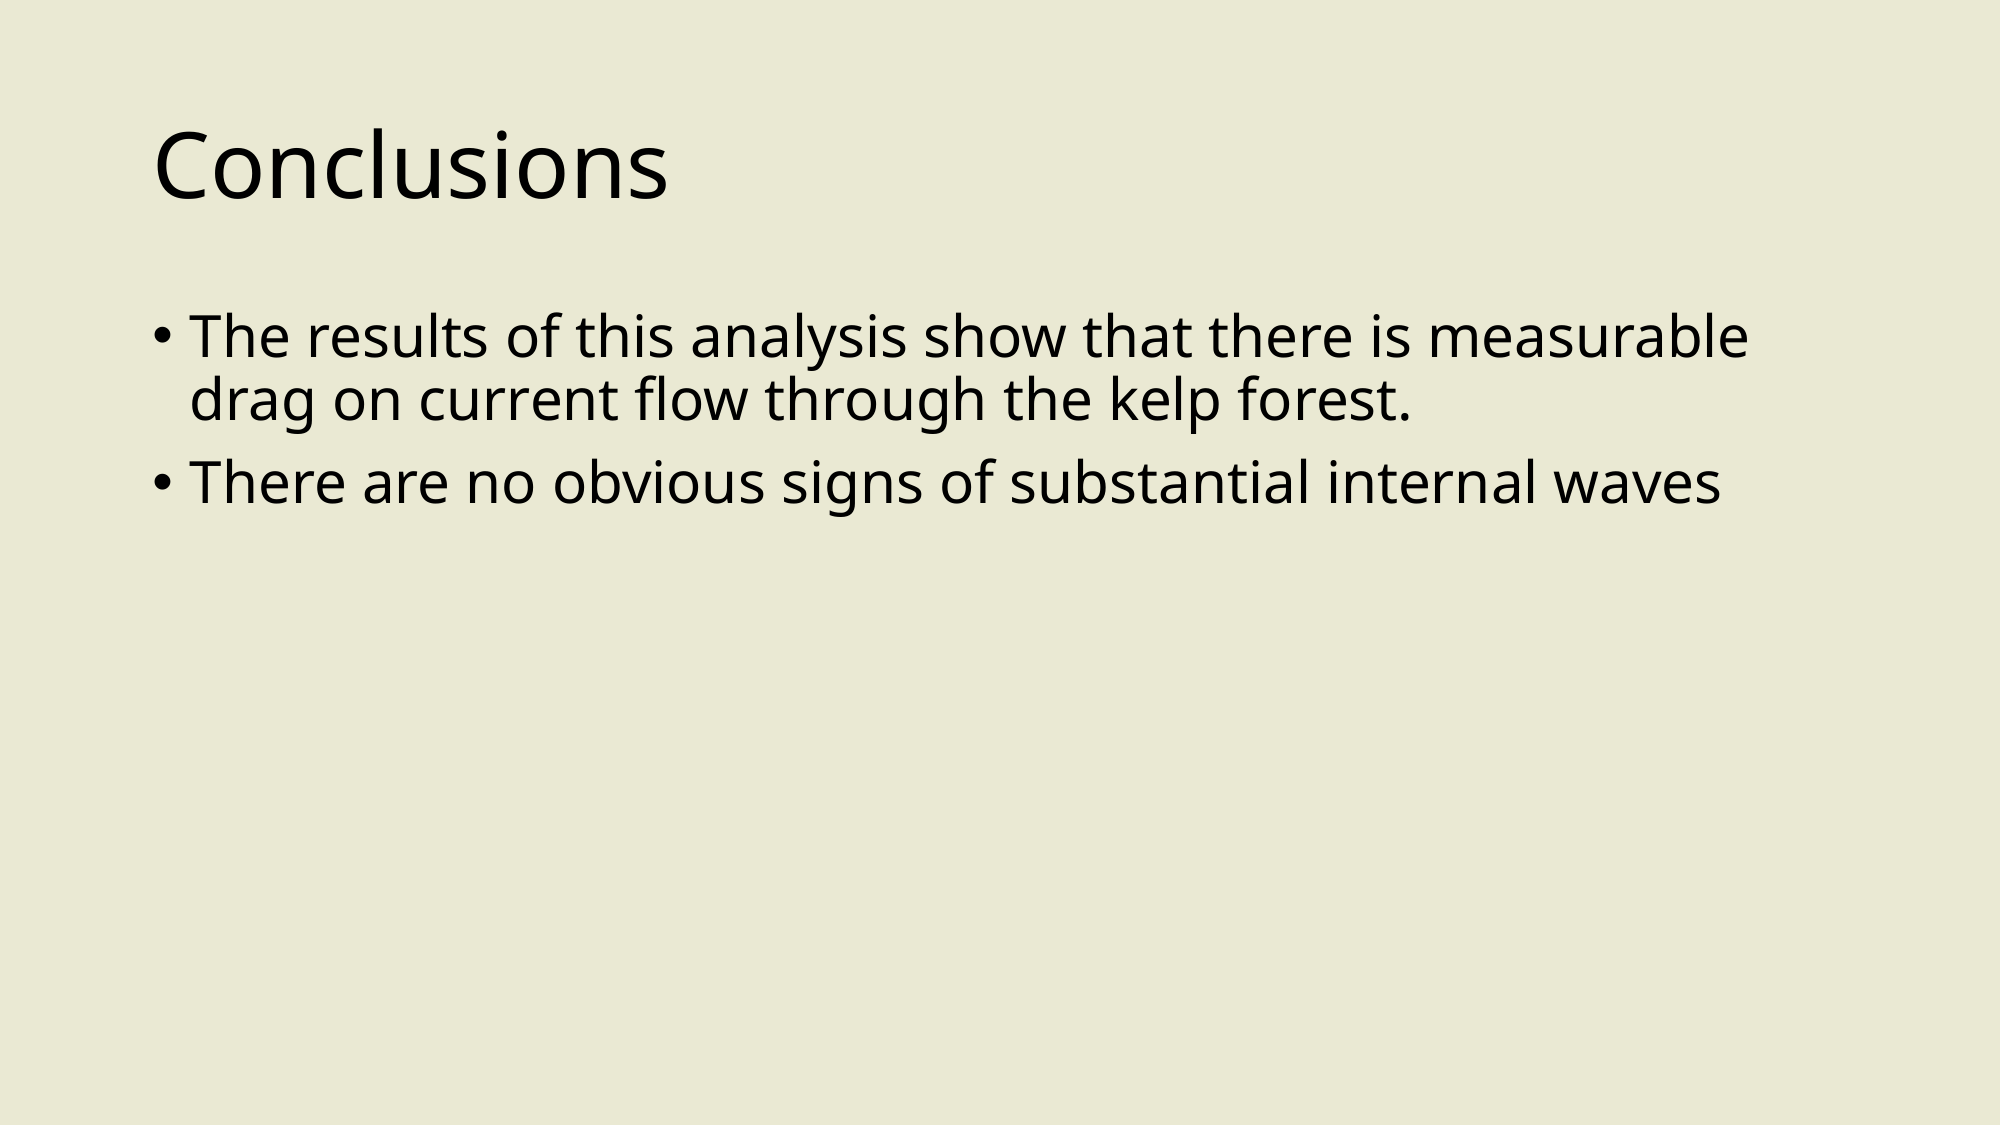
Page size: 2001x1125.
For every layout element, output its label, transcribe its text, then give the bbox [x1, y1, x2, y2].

title Conclusions [137, 59, 1863, 278]
list The results of this analysis show that there is measurable drag on current flow through the kelp forest. There are no obvious signs of substantial internal waves [137, 299, 1863, 1014]
